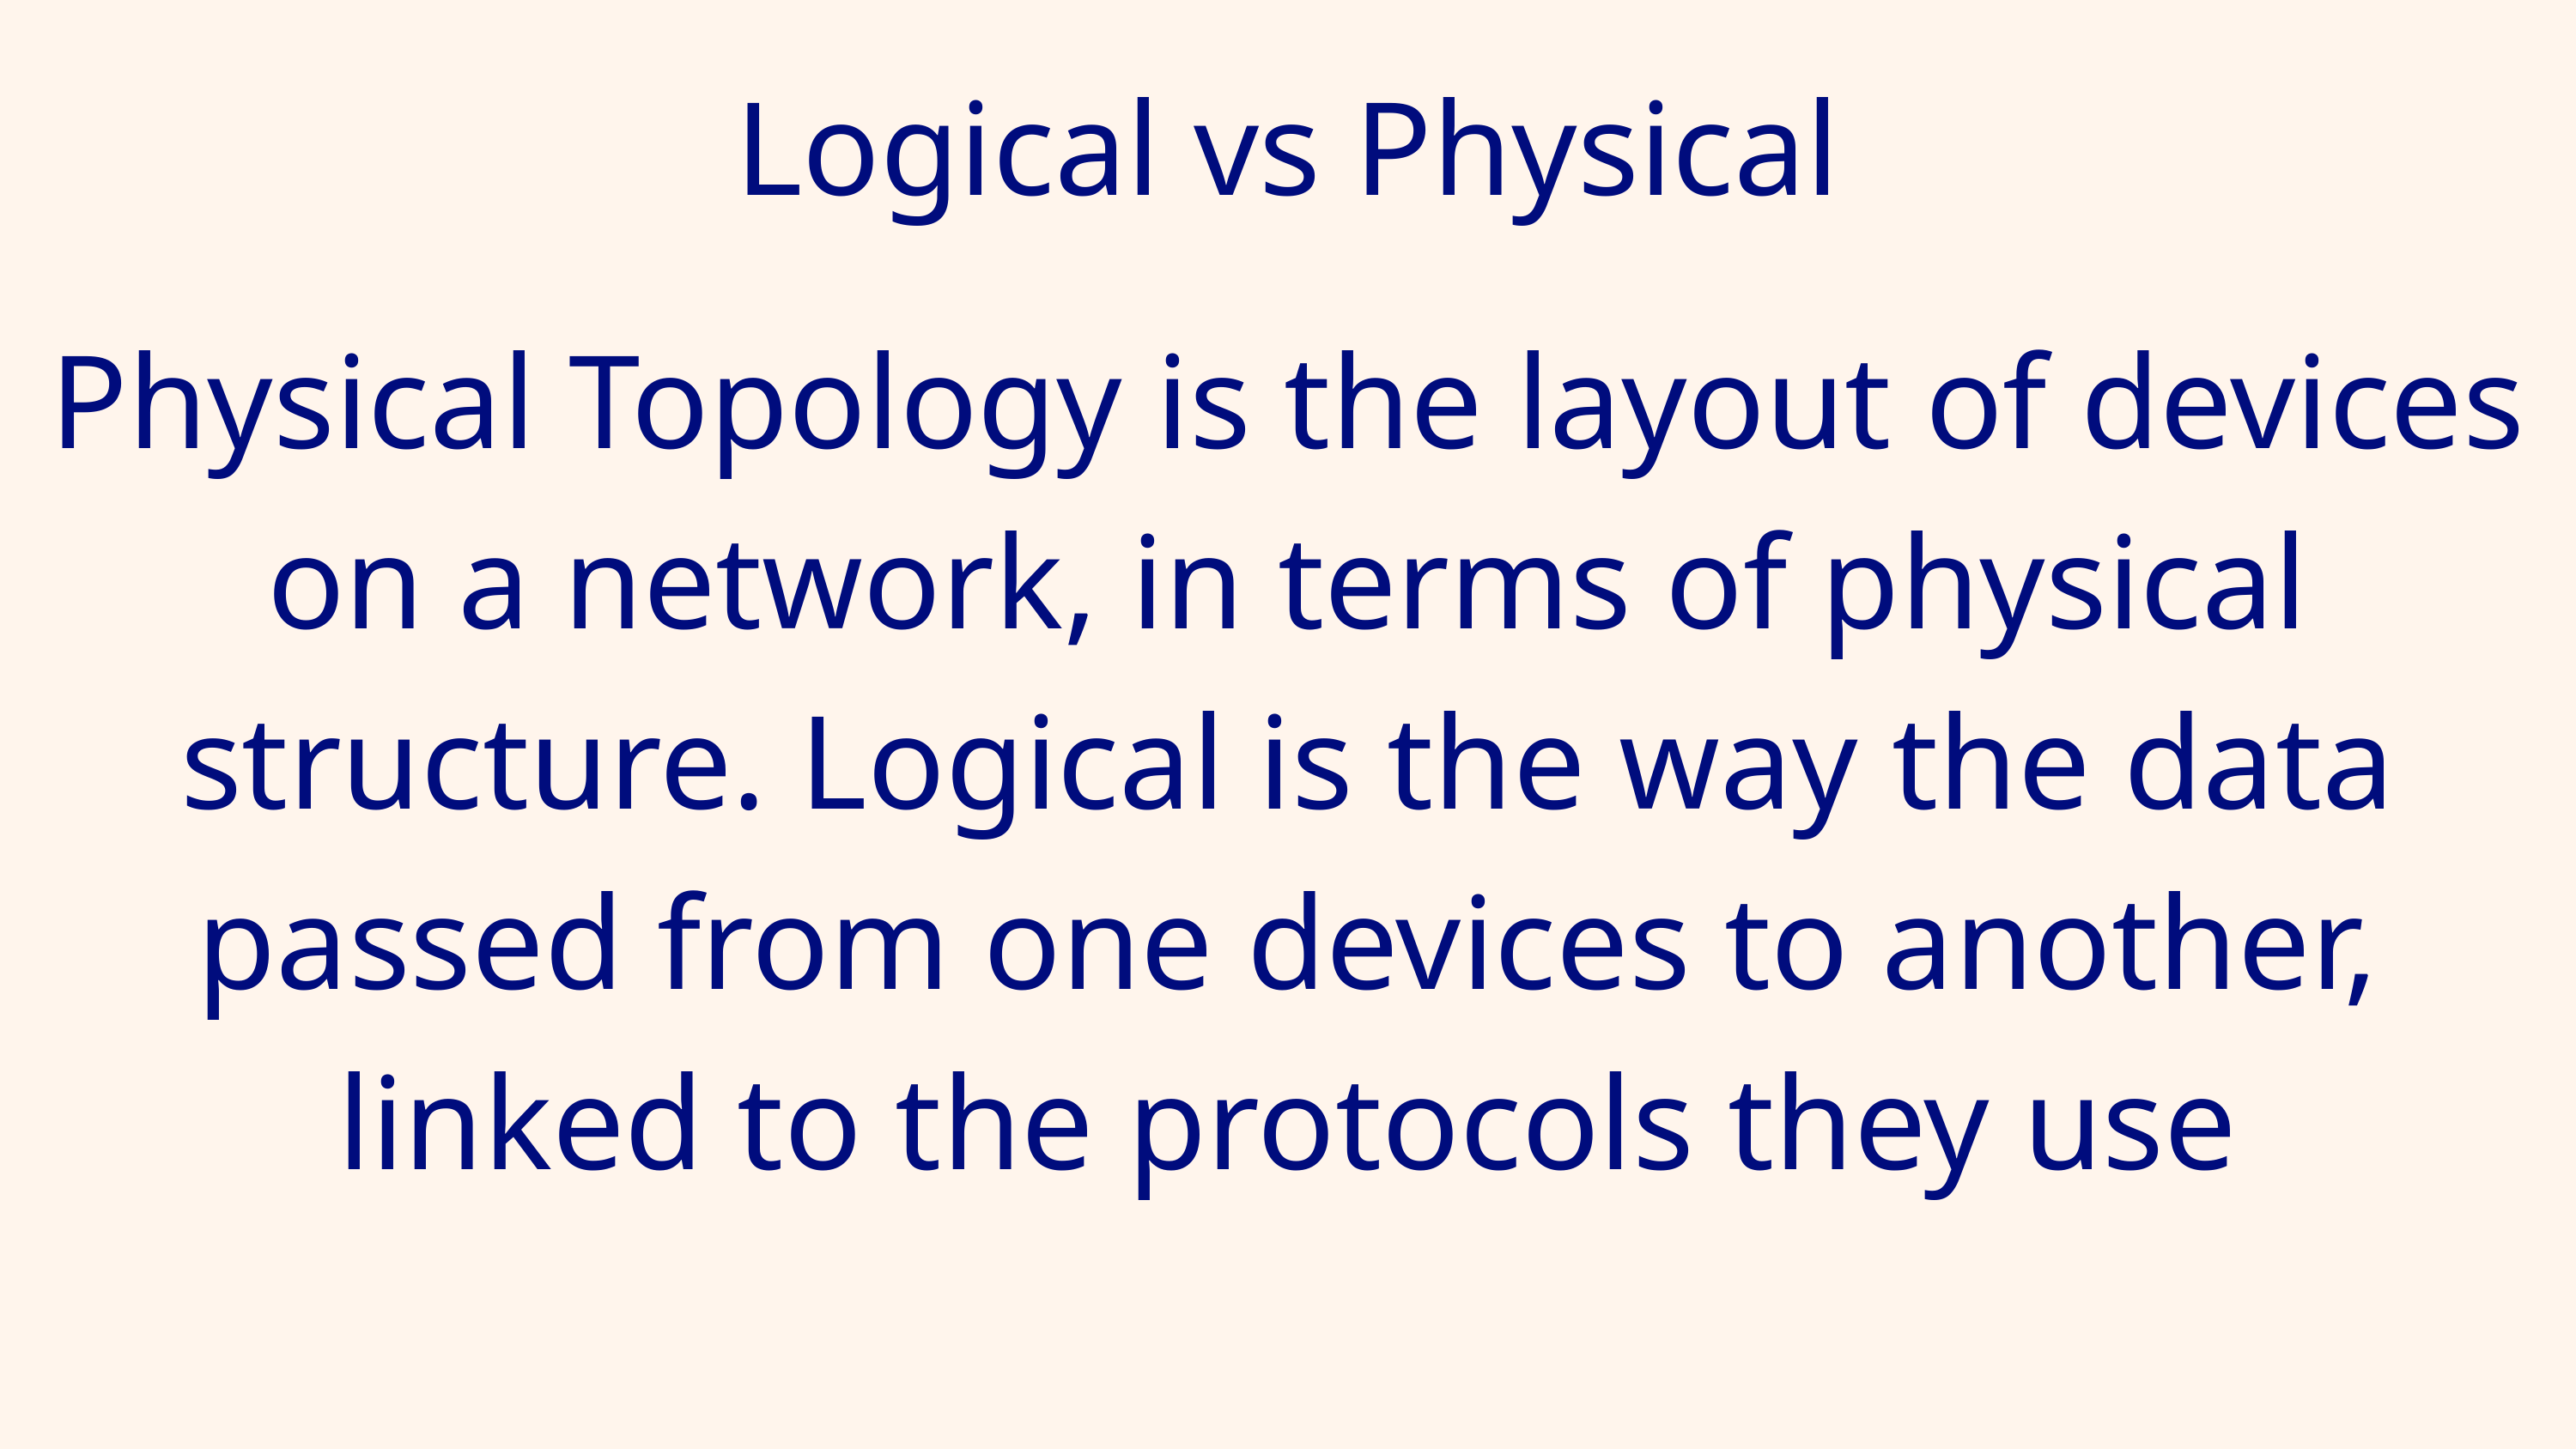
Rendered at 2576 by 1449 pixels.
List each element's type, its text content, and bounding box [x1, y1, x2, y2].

text_box Logical vs Physical [720, 40, 1856, 221]
text_box Physical Topology is the layout of devices on a network, in terms of physical structure. Logical is the way the data passed from one devices to another, linked to the protocols they use [0, 294, 2576, 1196]
